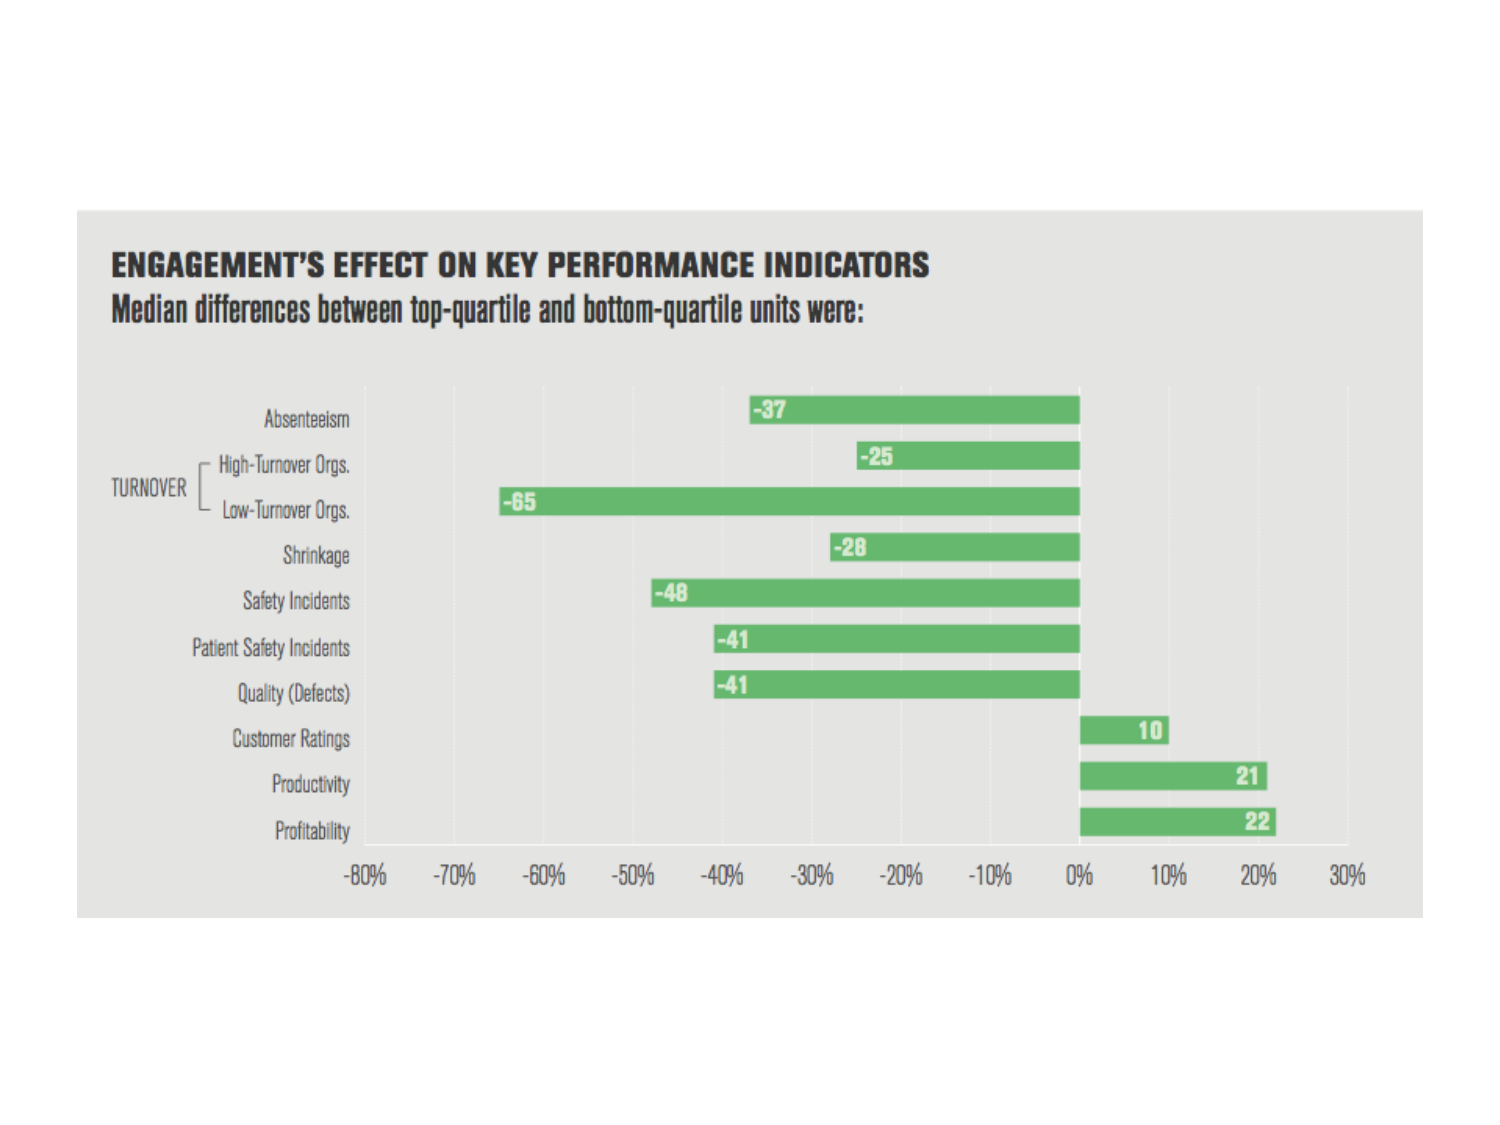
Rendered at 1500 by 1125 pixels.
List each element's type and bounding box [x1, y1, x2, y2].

picture [77, 207, 1423, 918]
